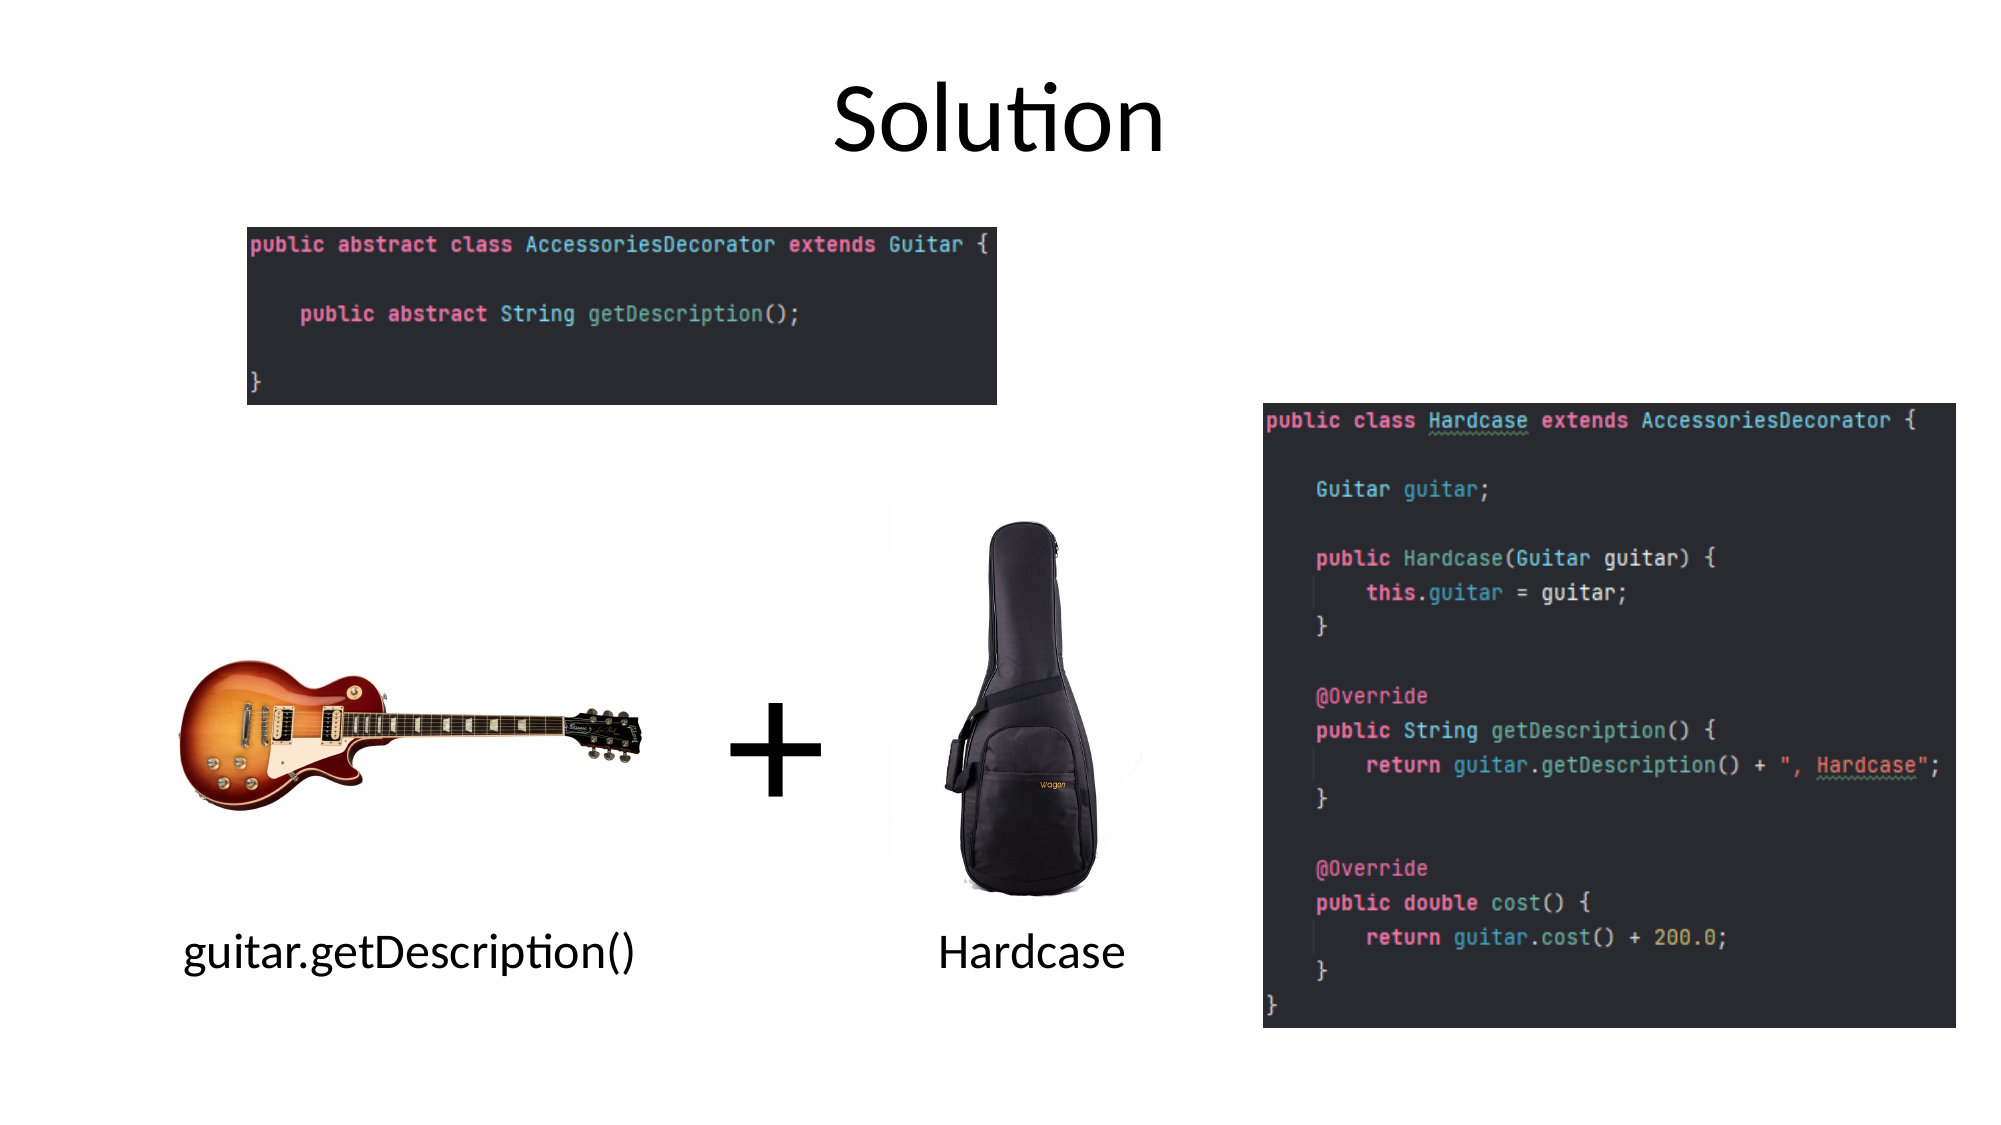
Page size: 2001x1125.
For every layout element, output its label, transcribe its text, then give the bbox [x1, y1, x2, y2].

picture [247, 227, 997, 405]
picture [821, 503, 1230, 913]
text_box Hardcase [654, 911, 1263, 986]
text_box guitar.getDescription() [32, 911, 654, 986]
picture [178, 503, 642, 967]
picture [1263, 403, 1956, 1028]
text_box + [691, 606, 821, 862]
text_box Solution [621, 43, 1378, 179]
